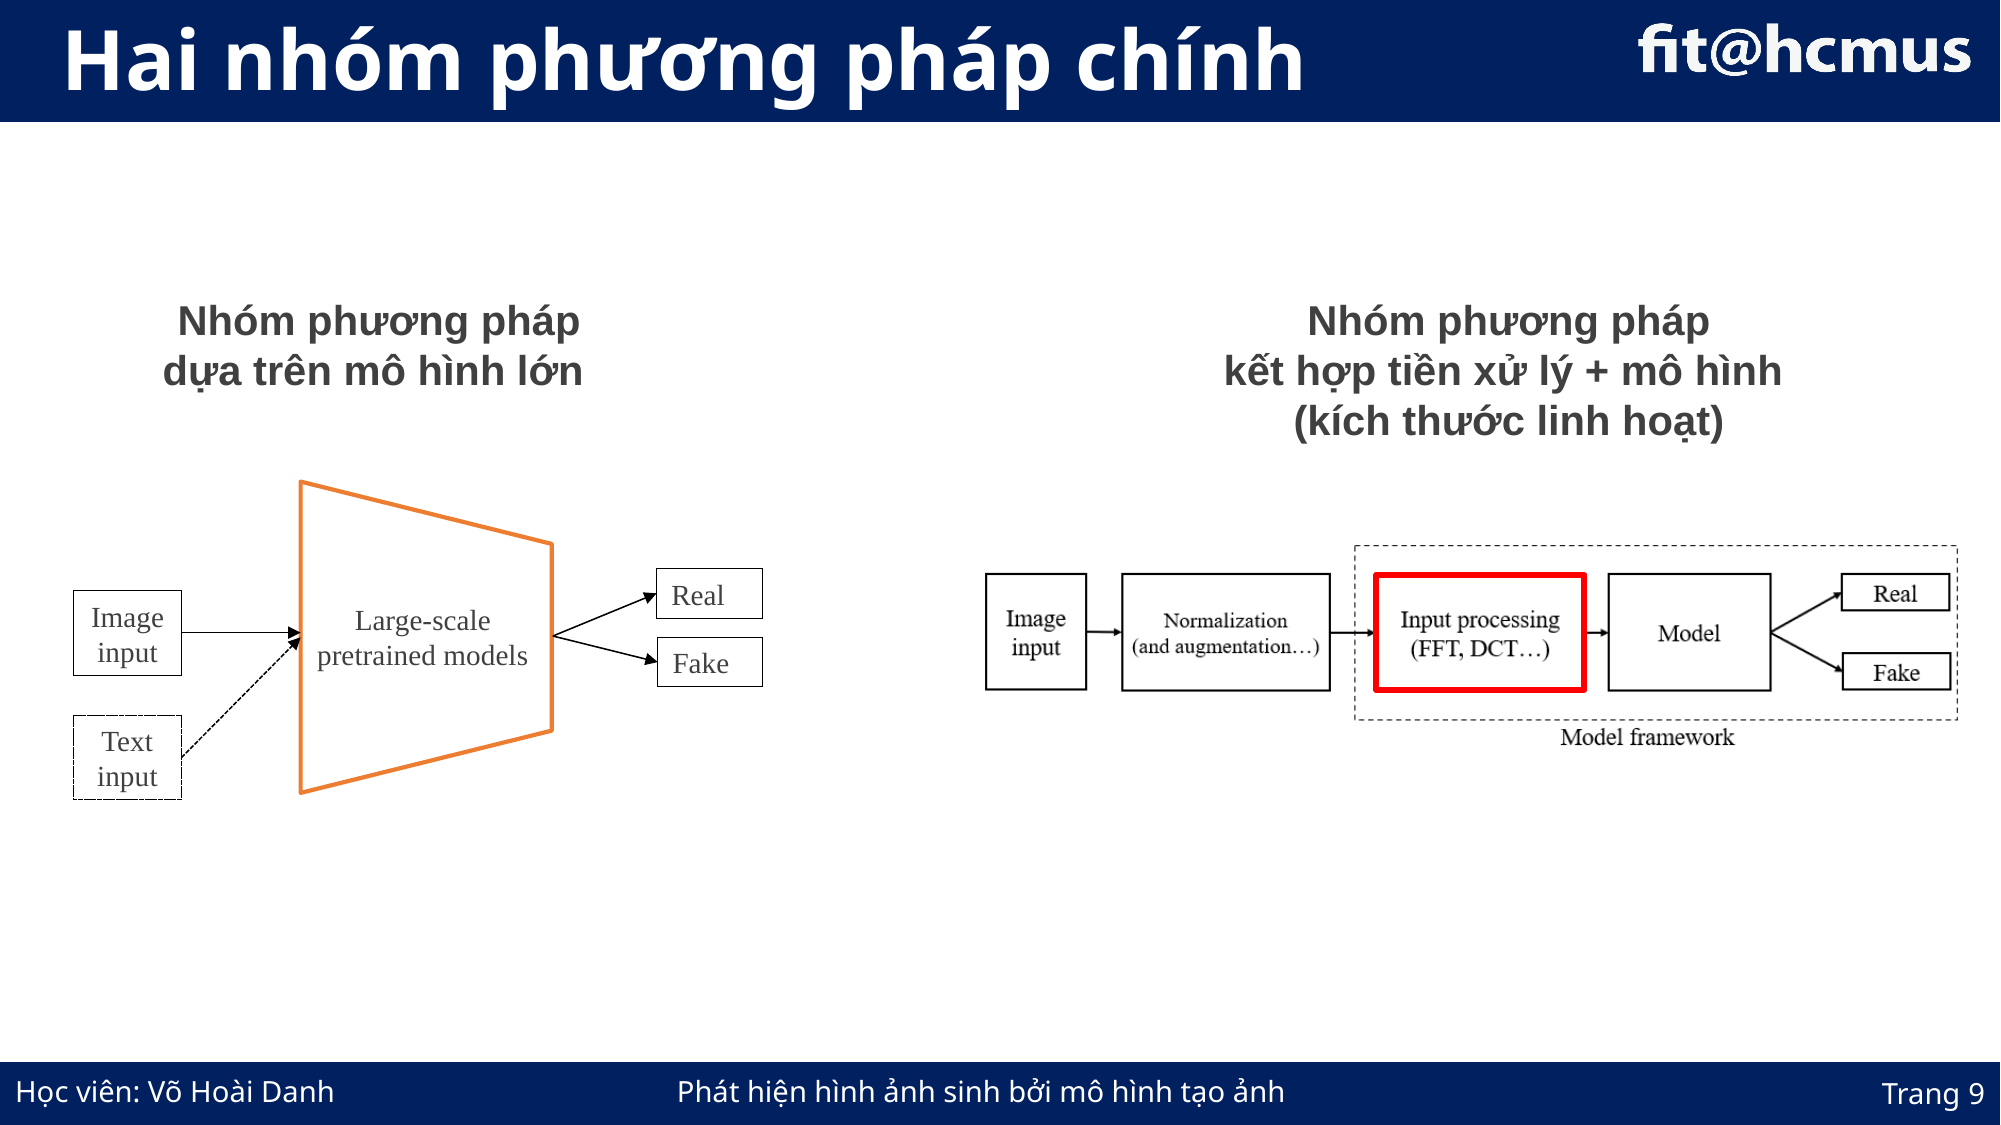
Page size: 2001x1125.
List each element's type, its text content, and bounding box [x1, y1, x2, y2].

picture [1554, 0, 2001, 149]
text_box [984, 286, 1967, 759]
text_box Hai nhóm phương pháp chính [0, 0, 2000, 115]
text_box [72, 286, 763, 802]
